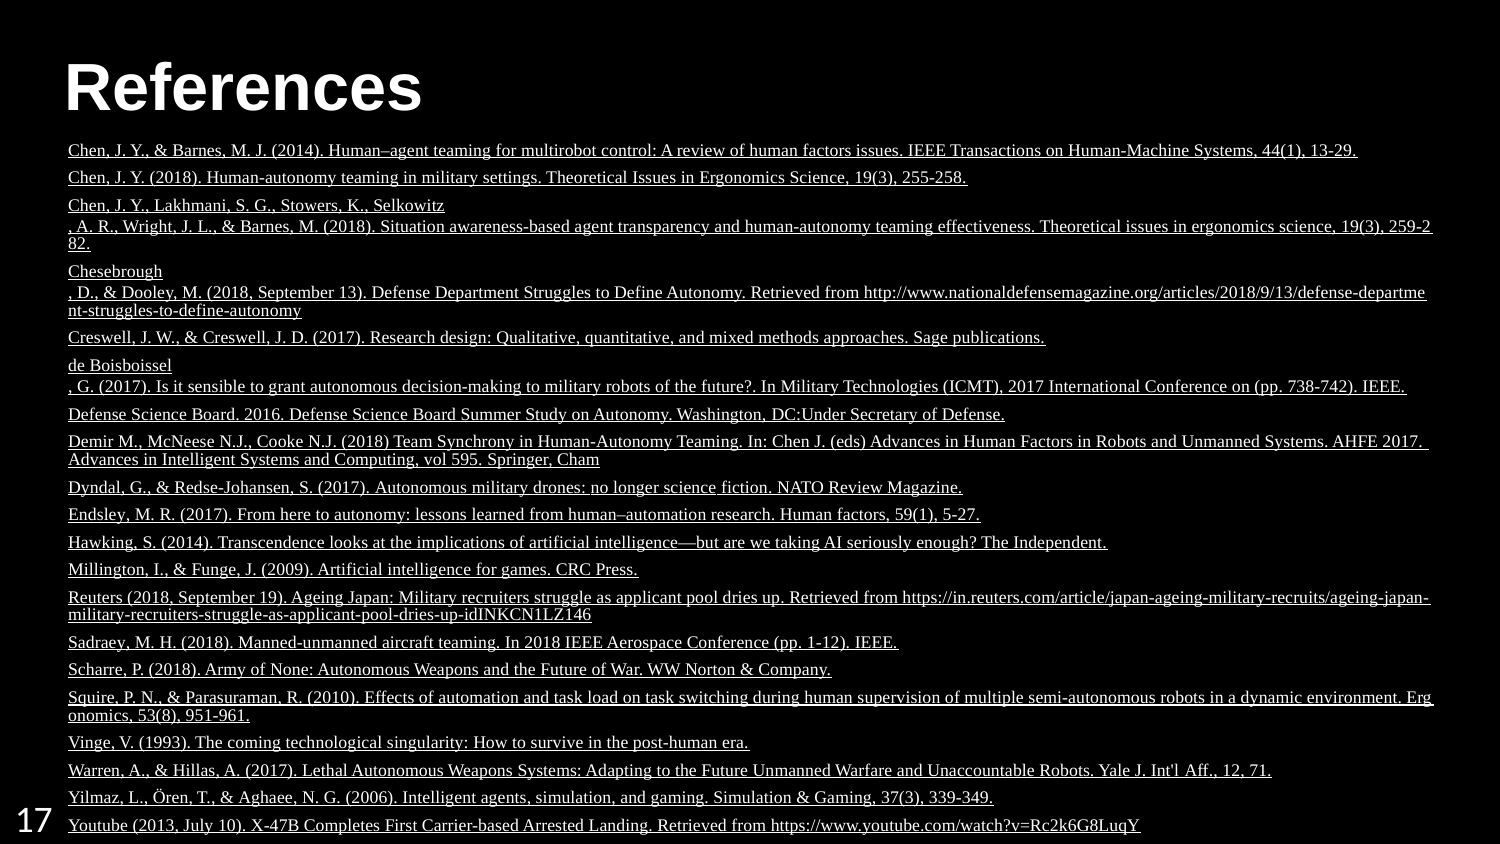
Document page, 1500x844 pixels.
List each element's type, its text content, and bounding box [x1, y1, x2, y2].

text_box Chen, J. Y., & Barnes, M. J. (2014). Human–agent teaming for multirobot control: A review of human factors issues. IEEE Transactions on Human-Machine Systems, 44(1), 13-29. Chen, J. Y. (2018). Human-autonomy teaming in military settings. Theoretical Issues in Ergonomics Science, 19(3), 255-258. Chen, J. Y., Lakhmani, S. G., Stowers, K., Selkowitz, A. R., Wright, J. L., & Barnes, M. (2018). Situation awareness-based agent transparency and human-autonomy teaming effectiveness. Theoretical issues in ergonomics science, 19(3), 259-282. Chesebrough, D., & Dooley, M. (2018, September 13). Defense Department Struggles to Define Autonomy. Retrieved from http://www.nationaldefensemagazine.org/articles/2018/9/13/defense-department-struggles-to-define-autonomy Creswell, J. W., & Creswell, J. D. (2017). Research design: Qualitative, quantitative, and mixed methods approaches. Sage publications. de Boisboissel, G. (2017). Is it sensible to grant autonomous decision-making to military robots of the future?. In Military Technologies (ICMT), 2017 International Conference on (pp. 738-742). IEEE. Defense Science Board. 2016. Defense Science Board Summer Study on Autonomy. Washington, DC:Under Secretary of Defense. Demir M., McNeese N.J., Cooke N.J. (2018) Team Synchrony in Human-Autonomy Teaming. In: Chen J. (eds) Advances in Human Factors in Robots and Unmanned Systems. AHFE 2017. Advances in Intelligent Systems and Computing, vol 595. Springer, Cham Dyndal, G., & Redse-Johansen, S. (2017). Autonomous military drones: no longer science fiction. NATO Review Magazine. Endsley, M. R. (2017). From here to autonomy: lessons learned from human–automation research. Human factors, 59(1), 5-27. Hawking, S. (2014). Transcendence looks at the implications of artificial intelligence—but are we taking AI seriously enough? The Independent. Millington, I., & Funge, J. (2009). Artificial intelligence for games. CRC Press. Reuters (2018, September 19). Ageing Japan: Military recruiters struggle as applicant pool dries up. Retrieved from https://in.reuters.com/article/japan-ageing-military-recruits/ageing-japan-military-recruiters-struggle-as-applicant-pool-dries-up-idINKCN1LZ146 Sadraey, M. H. (2018). Manned-unmanned aircraft teaming. In 2018 IEEE Aerospace Conference (pp. 1-12). IEEE. Scharre, P. (2018). Army of None: Autonomous Weapons and the Future of War. WW Norton & Company. Squire, P. N., & Parasuraman, R. (2010). Effects of automation and task load on task switching during human supervision of multiple semi-autonomous robots in a dynamic environment. Ergonomics, 53(8), 951-961. Vinge, V. (1993). The coming technological singularity: How to survive in the post-human era. Warren, A., & Hillas, A. (2017). Lethal Autonomous Weapons Systems: Adapting to the Future Unmanned Warfare and Unaccountable Robots. Yale J. Int'l Aff., 12, 71. Yilmaz, L., Ören, T., & Aghaee, N. G. (2006). Intelligent agents, simulation, and gaming. Simulation & Gaming, 37(3), 339-349. Youtube (2013, July 10). X-47B Completes First Carrier-based Arrested Landing. Retrieved from https://www.youtube.com/watch?v=Rc2k6G8LuqY [53, 130, 1451, 760]
title References [49, 44, 1143, 221]
slide_number 17 [0, 787, 104, 823]
